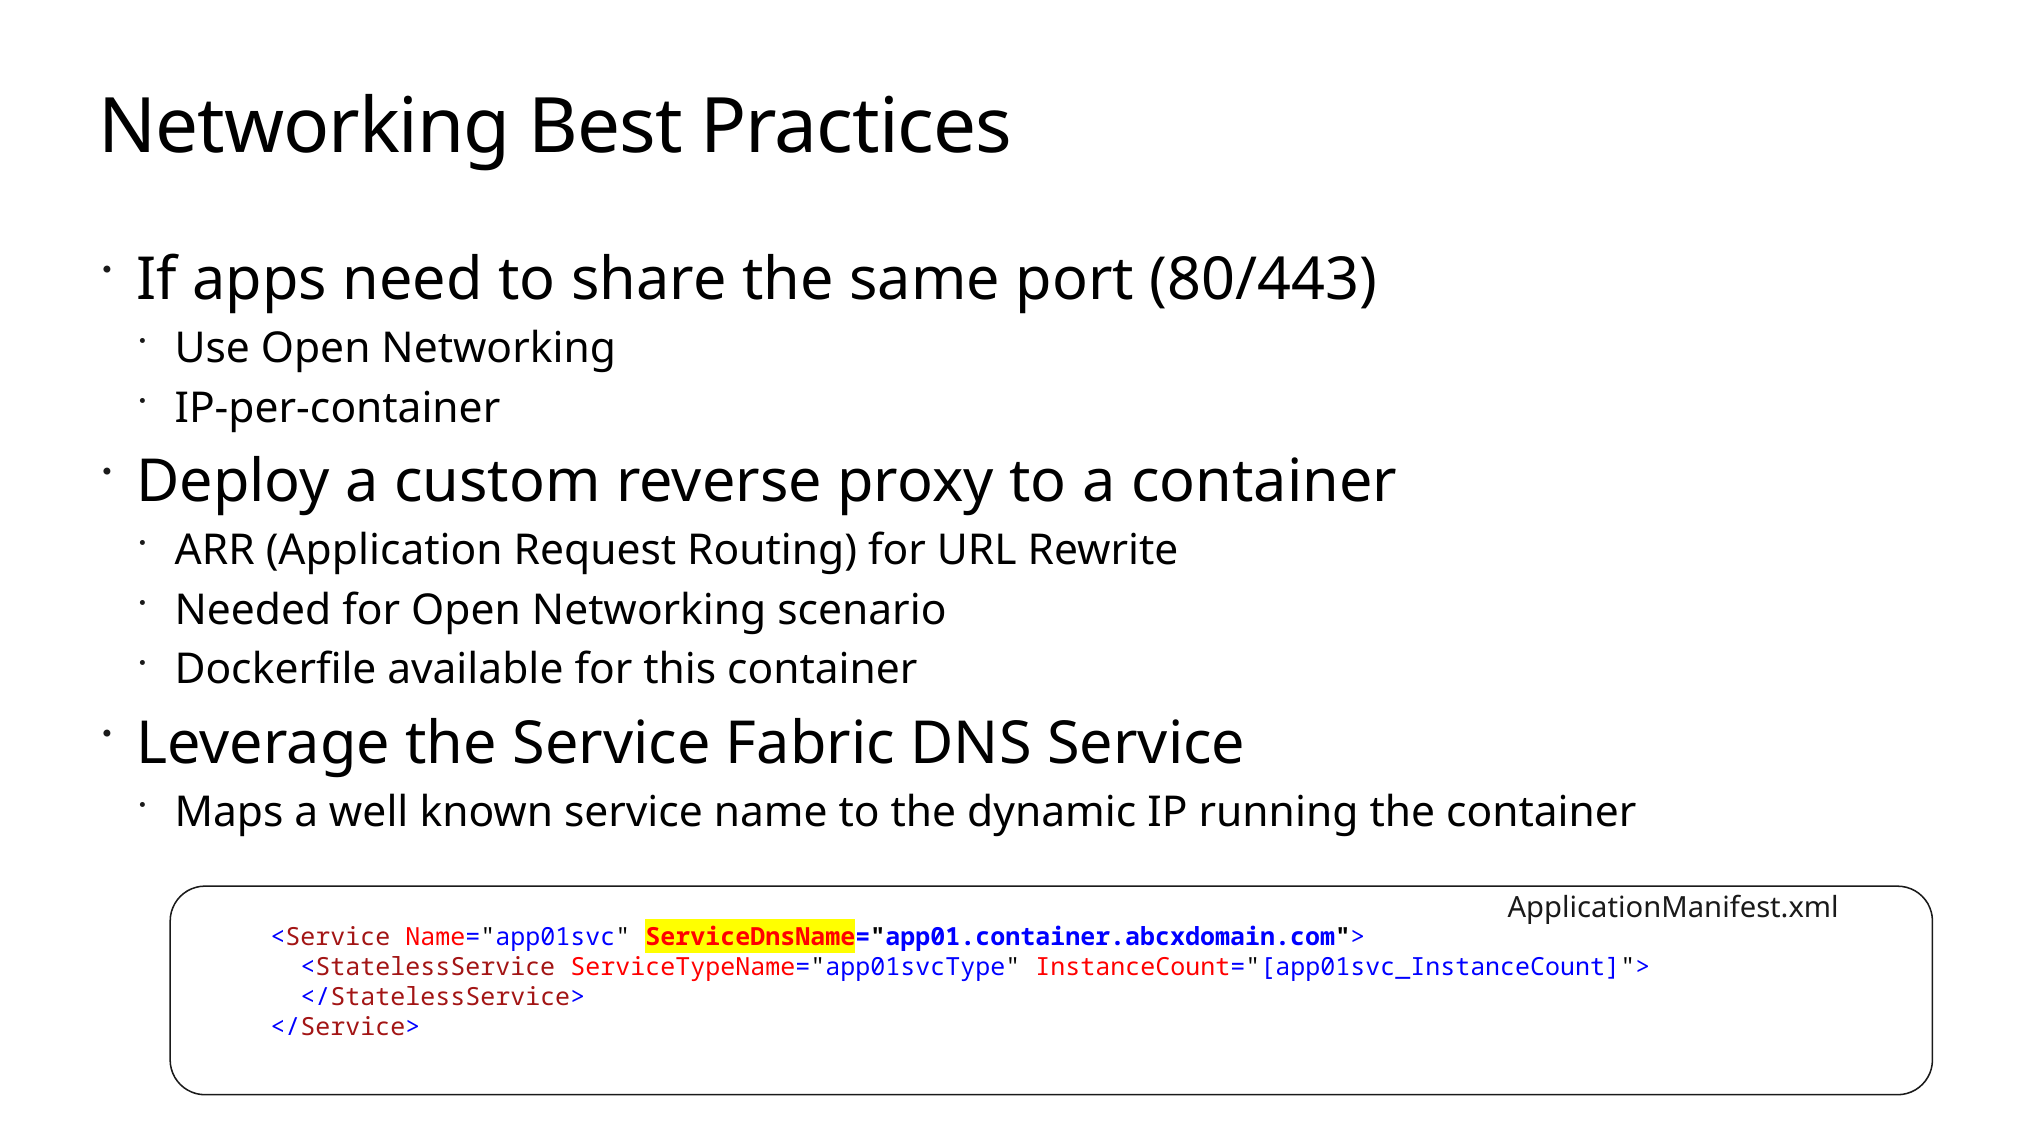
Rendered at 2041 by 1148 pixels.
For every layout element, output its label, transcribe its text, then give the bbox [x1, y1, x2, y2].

title Networking Best Practices [98, 76, 1943, 170]
list If apps need to share the same port (80/443) Use Open Networking IP-per-container Deploy a custom reverse proxy to a container ARR (Application Request Routing) for URL Rewrite Needed for Open Networking scenario Dockerfile available for this container Leverage the Service Fabric DNS Service Maps a well known service name to the dynamic IP running the container [98, 240, 1942, 857]
text_box ApplicationManifest.xml [1507, 888, 1895, 924]
text_box <Service Name="app01svc" ServiceDnsName="app01.container.abcxdomain.com"> <StatelessService ServiceTypeName="app01svcType" InstanceCount="[app01svc_InstanceCount]"> </StatelessService> </Service> [169, 885, 1934, 1096]
